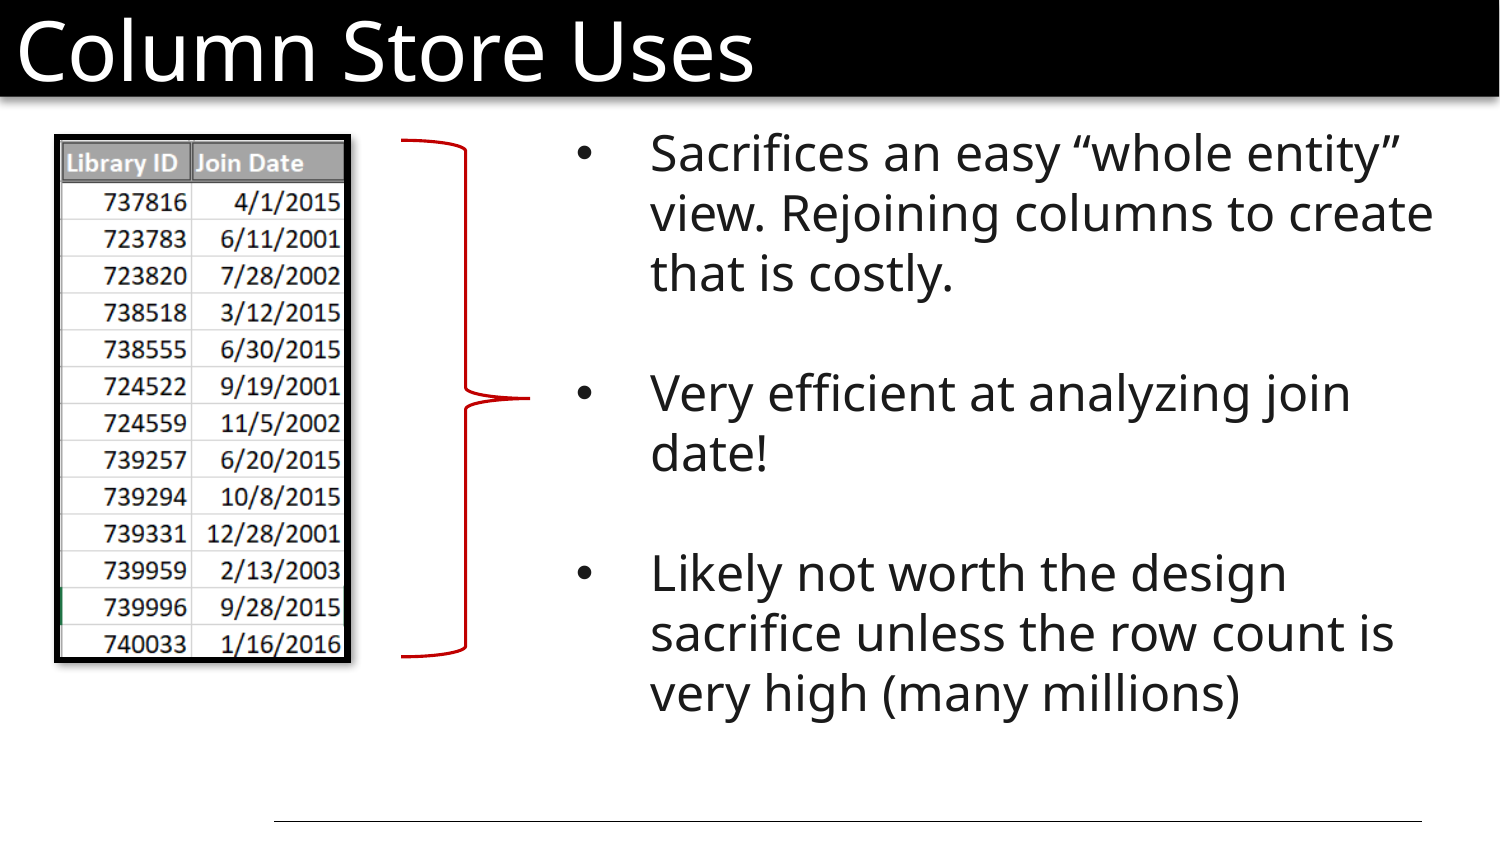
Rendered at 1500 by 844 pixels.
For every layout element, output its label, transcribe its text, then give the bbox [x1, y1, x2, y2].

title Column Store Uses [0, 0, 1500, 97]
picture [60, 140, 345, 657]
text_box Sacrifices an easy “whole entity” view. Rejoining columns to create that is costly. Very efficient at analyzing join date! Likely not worth the design sacrifice unless the row count is very high (many millions) [575, 121, 1453, 723]
text_box [401, 138, 531, 659]
